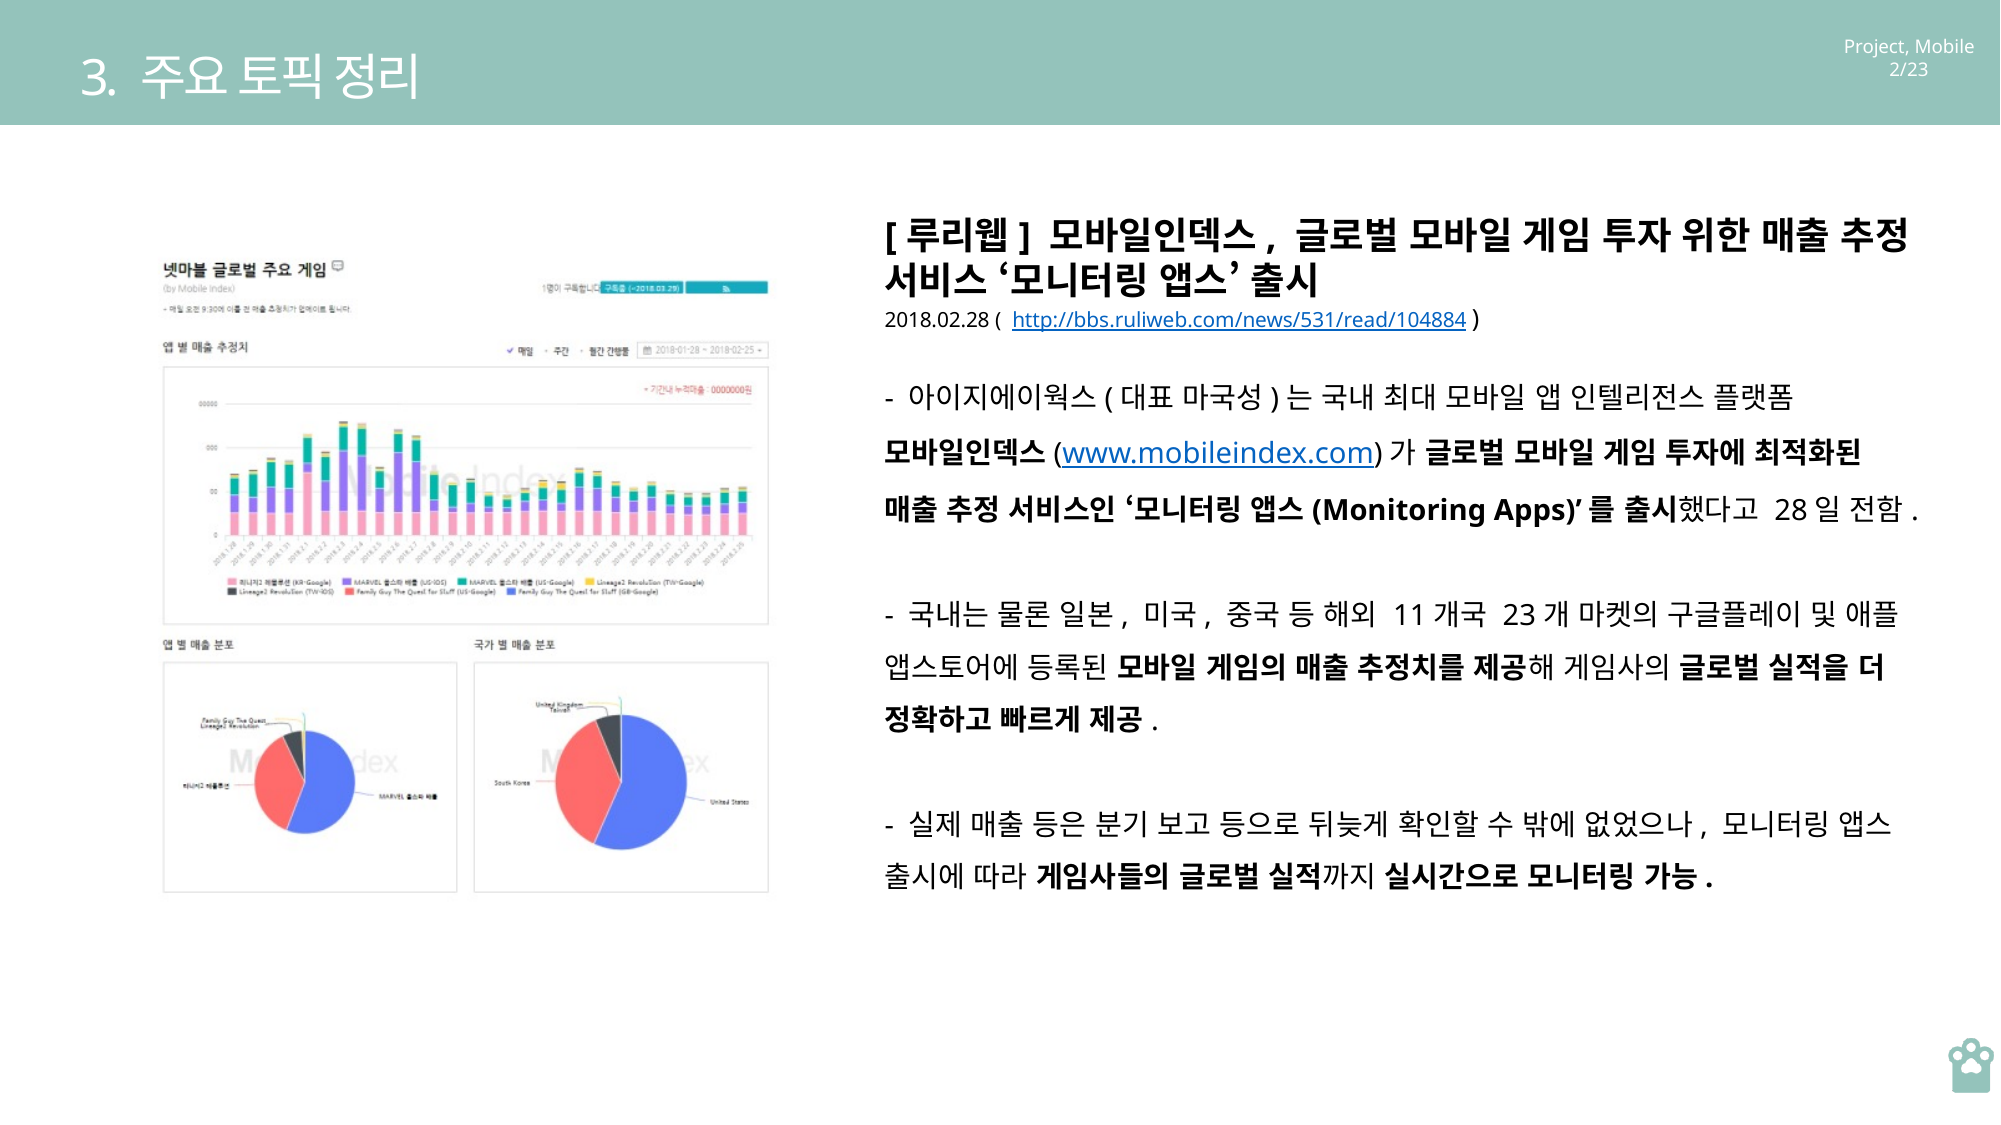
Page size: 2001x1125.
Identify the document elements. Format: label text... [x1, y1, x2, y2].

text_box [루리웹] 모바일인덱스, 글로벌 모바일 게임 투자 위한 매출 추정 서비스 ‘모니터링 앱스’ 출시 2018.02.28 ( http://bbs.ruliweb.com/news/531/read/104884 ) - 아이지에이웍스(대표 마국성)는 국내 최대 모바일 앱 인텔리전스 플랫폼 모바일인덱스(www.mobileindex.com)가 글로벌 모바일 게임 투자에 최적화된 매출 추정 서비스인 ‘모니터링 앱스(Monitoring Apps)’를 출시했다고 28일 전함. - 국내는 물론 일본, 미국, 중국 등 해외 11개국 23개 마켓의 구글플레이 및 애플 앱스토어에 등록된 모바일 게임의 매출 추정치를 제공해 게임사의 글로벌 실적을 더 정확하고 빠르게 제공. - 실제 매출 등은 분기 보고 등으로 뒤늦게 확인할 수 밖에 없었으나, 모니터링 앱스 출시에 따라 게임사들의 글로벌 실적까지 실시간으로 모니터링 가능. [869, 204, 1928, 946]
text_box 3. 주요 토픽 정리 [65, 37, 438, 113]
picture [19, 217, 916, 907]
picture [1936, 1034, 2001, 1105]
